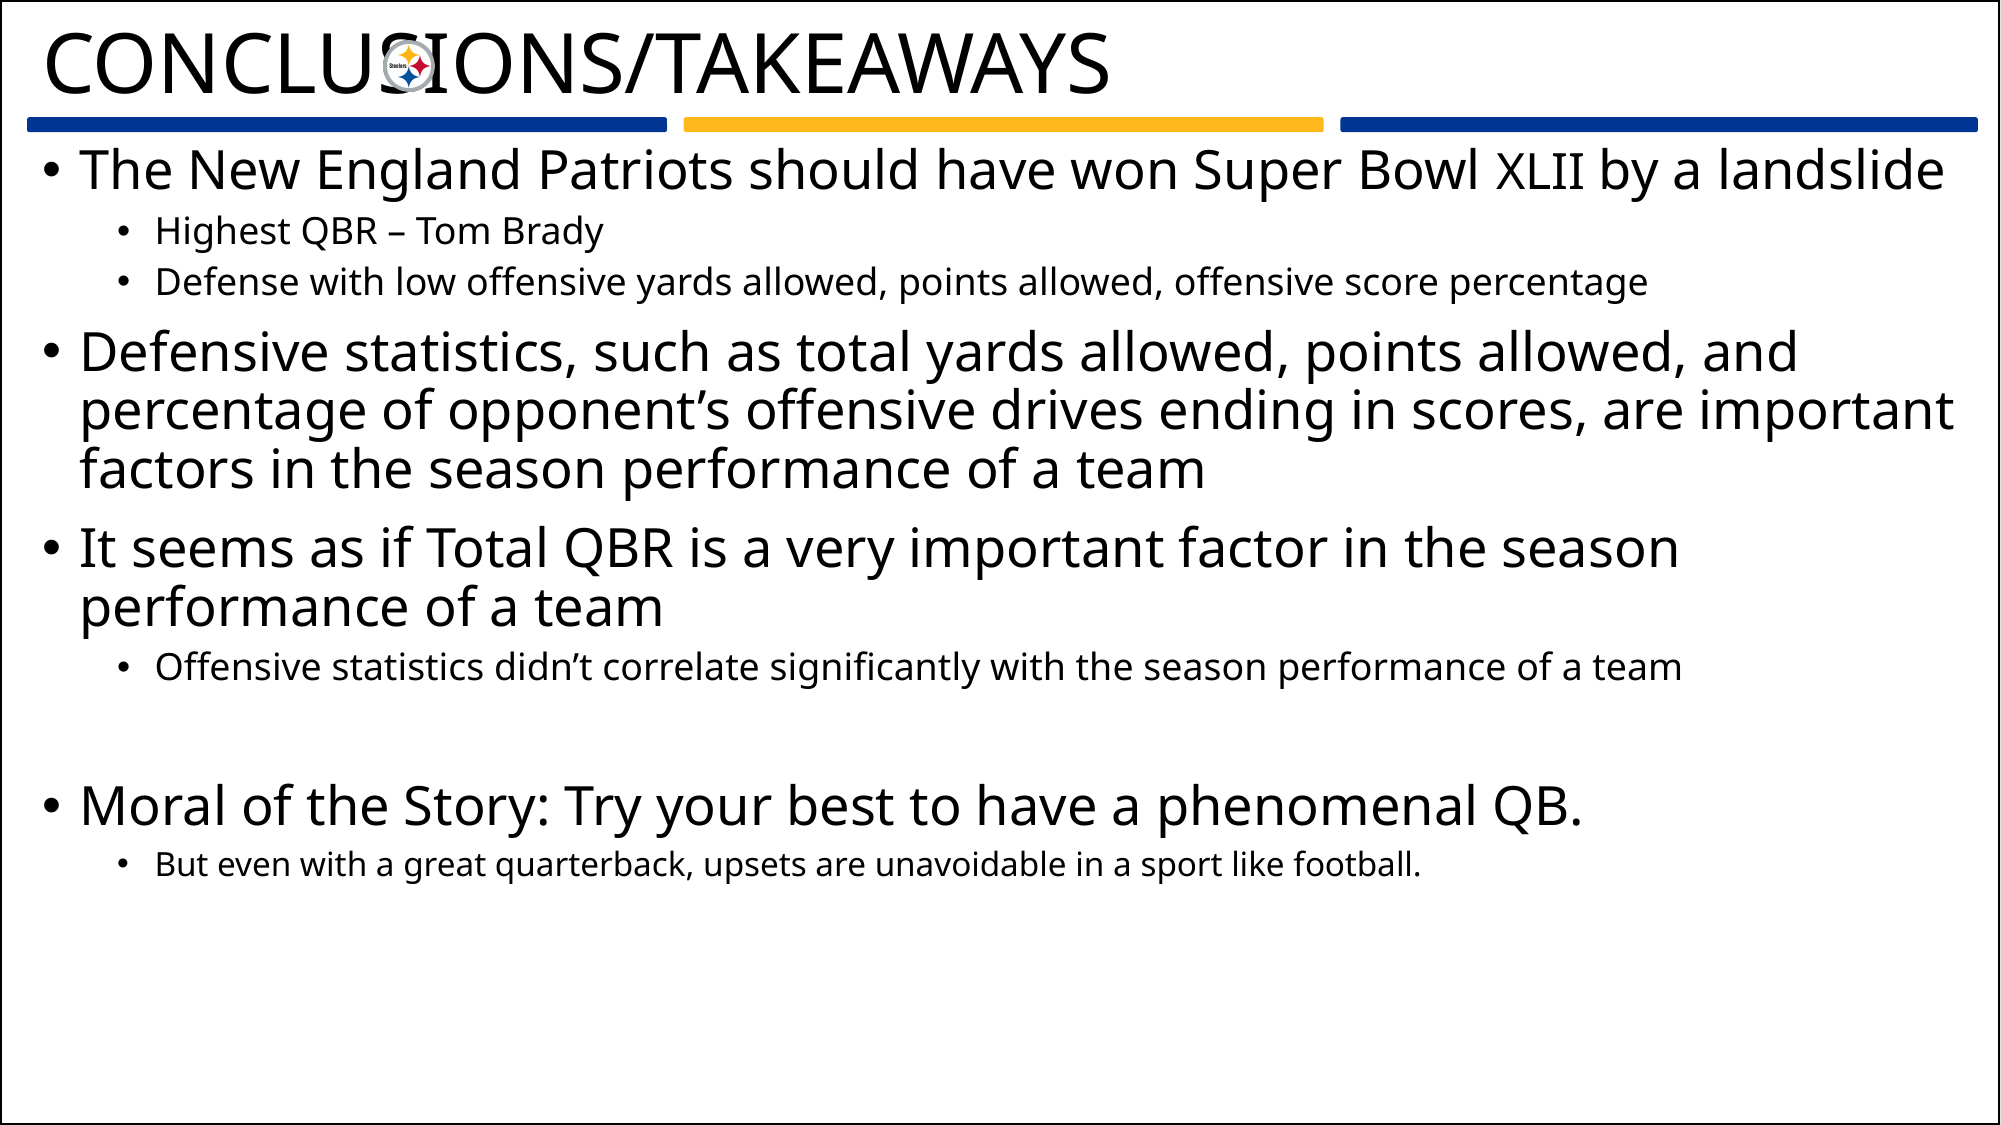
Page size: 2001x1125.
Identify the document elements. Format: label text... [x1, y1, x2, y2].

list The New England Patriots should have won Super Bowl XLII by a landslide Highest QBR – Tom Brady Defense with low offensive yards allowed, points allowed, offensive score percentage Defensive statistics, such as total yards allowed, points allowed, and percentage of opponent’s offensive drives ending in scores, are important factors in the season performance of a team It seems as if Total QBR is a very important factor in the season performance of a team Offensive statistics didn’t correlate significantly with the season performance of a team Moral of the Story: Try your best to have a phenomenal QB. But even with a great quarterback, upsets are unavoidable in a sport like football. [27, 135, 1975, 1119]
title Conclusions/Takeaways [27, 6, 1975, 127]
picture [383, 40, 435, 92]
